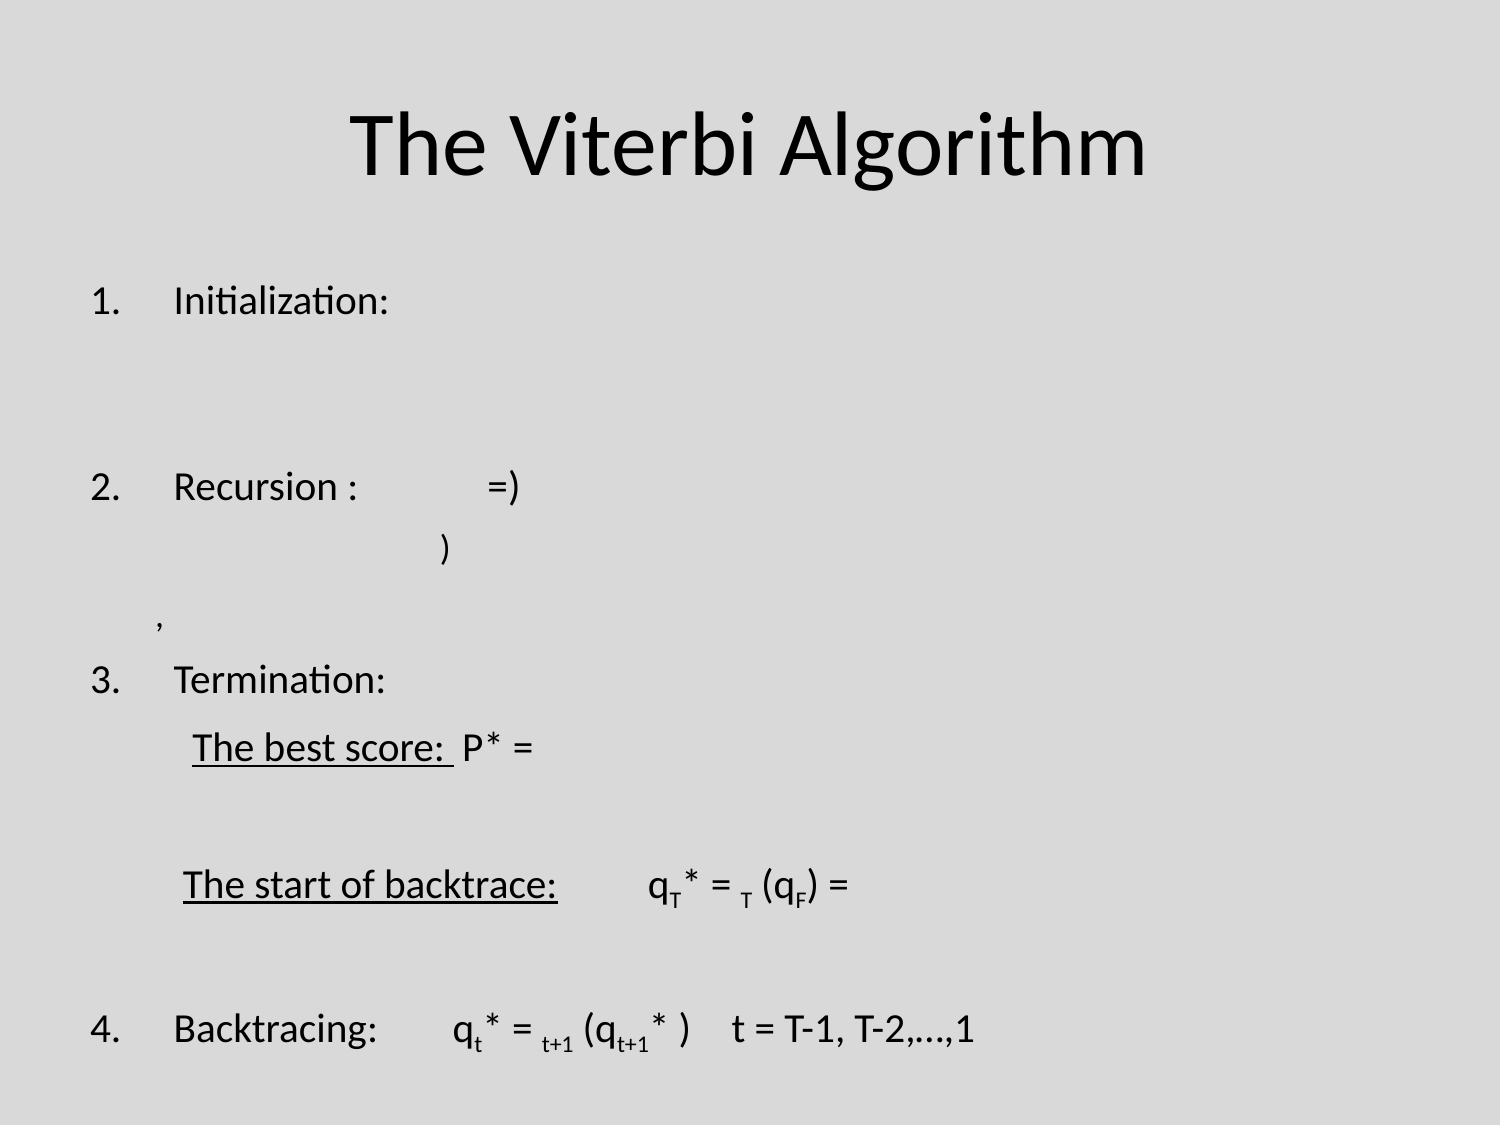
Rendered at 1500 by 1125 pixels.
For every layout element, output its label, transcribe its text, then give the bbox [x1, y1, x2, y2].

title The Viterbi Algorithm [75, 45, 1425, 233]
